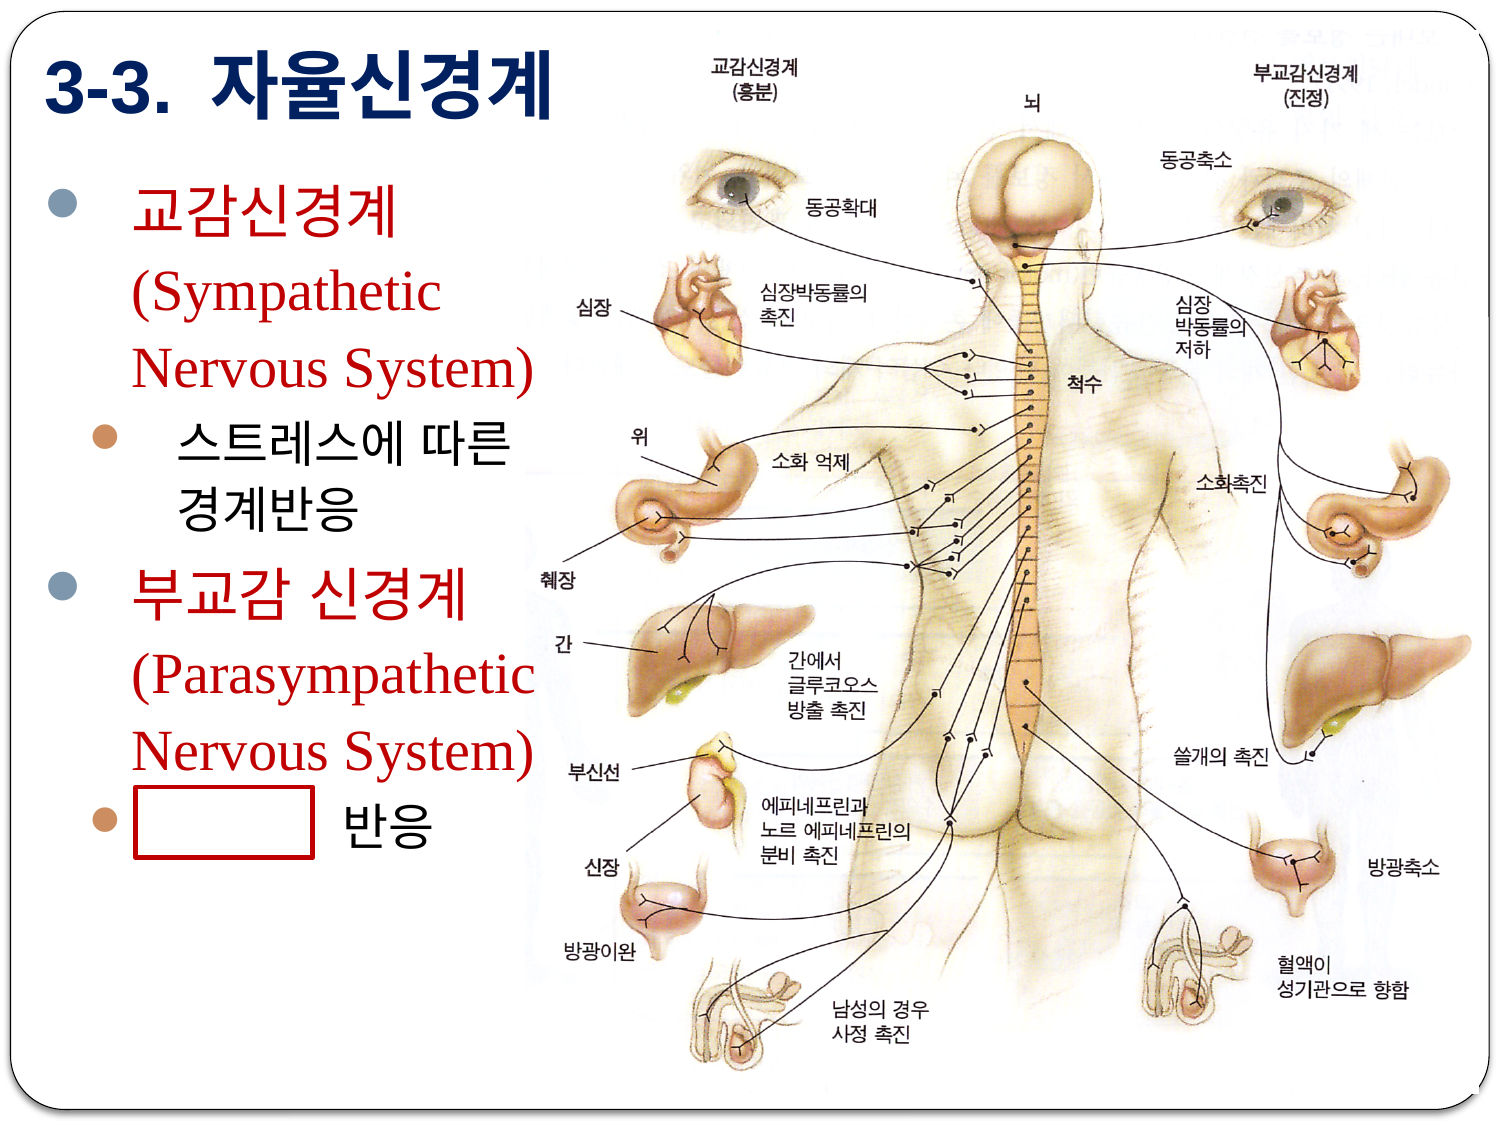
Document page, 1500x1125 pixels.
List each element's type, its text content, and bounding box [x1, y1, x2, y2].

picture [525, 30, 1479, 1095]
text_box [135, 786, 314, 859]
title 3-3. 자율신경계 [29, 30, 522, 144]
text_box 교감신경계 (Sympathetic Nervous System) 스트레스에 따른 경계반응 부교감 신경계 (Parasympathetic Nervous System) 반응 [29, 160, 519, 1083]
